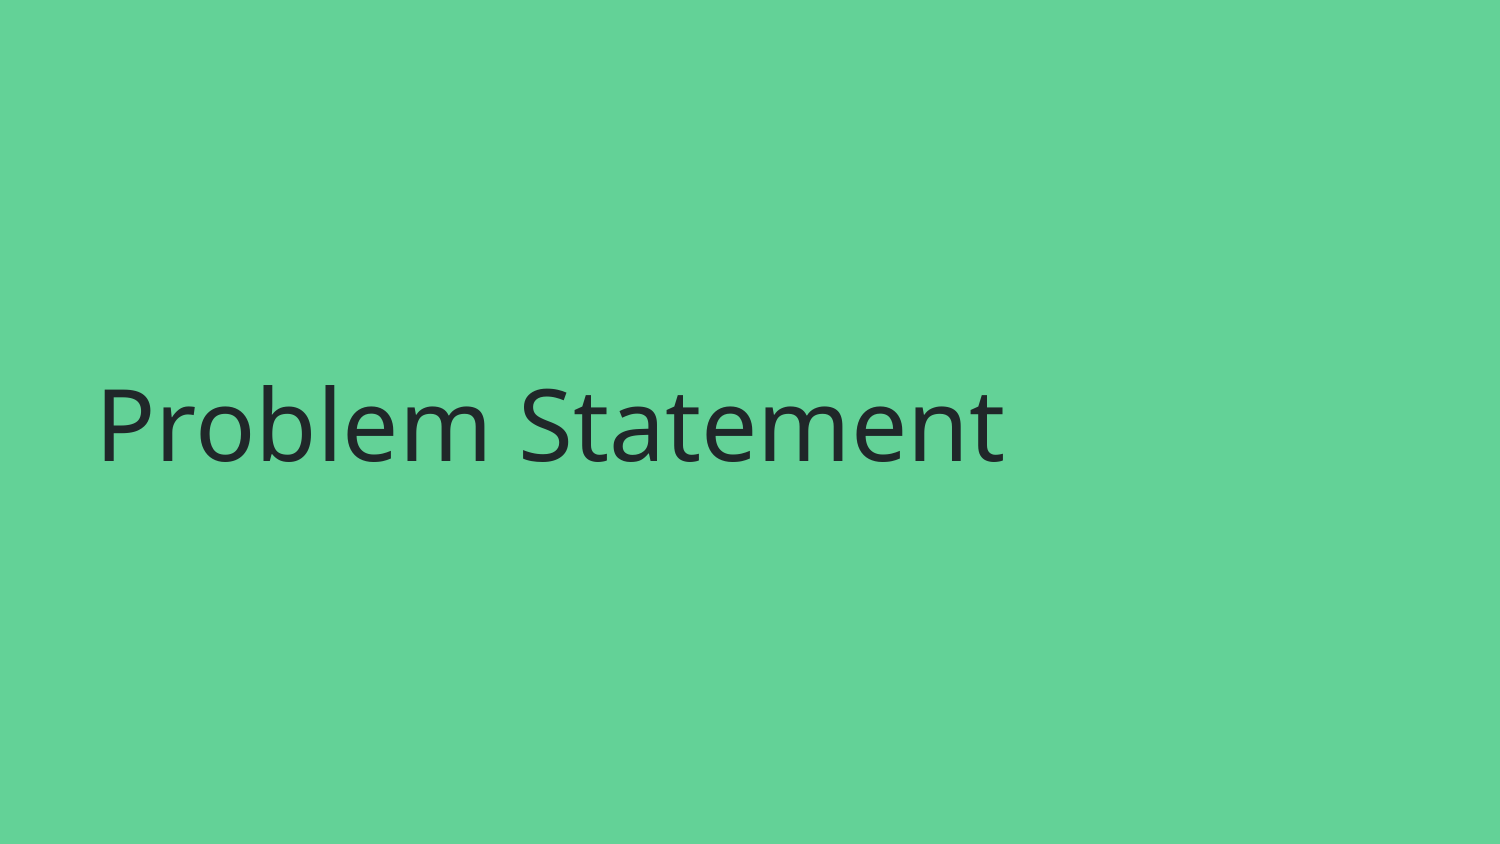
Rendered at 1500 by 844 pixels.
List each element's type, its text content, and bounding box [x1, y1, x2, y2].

title Problem Statement [80, 86, 1032, 758]
